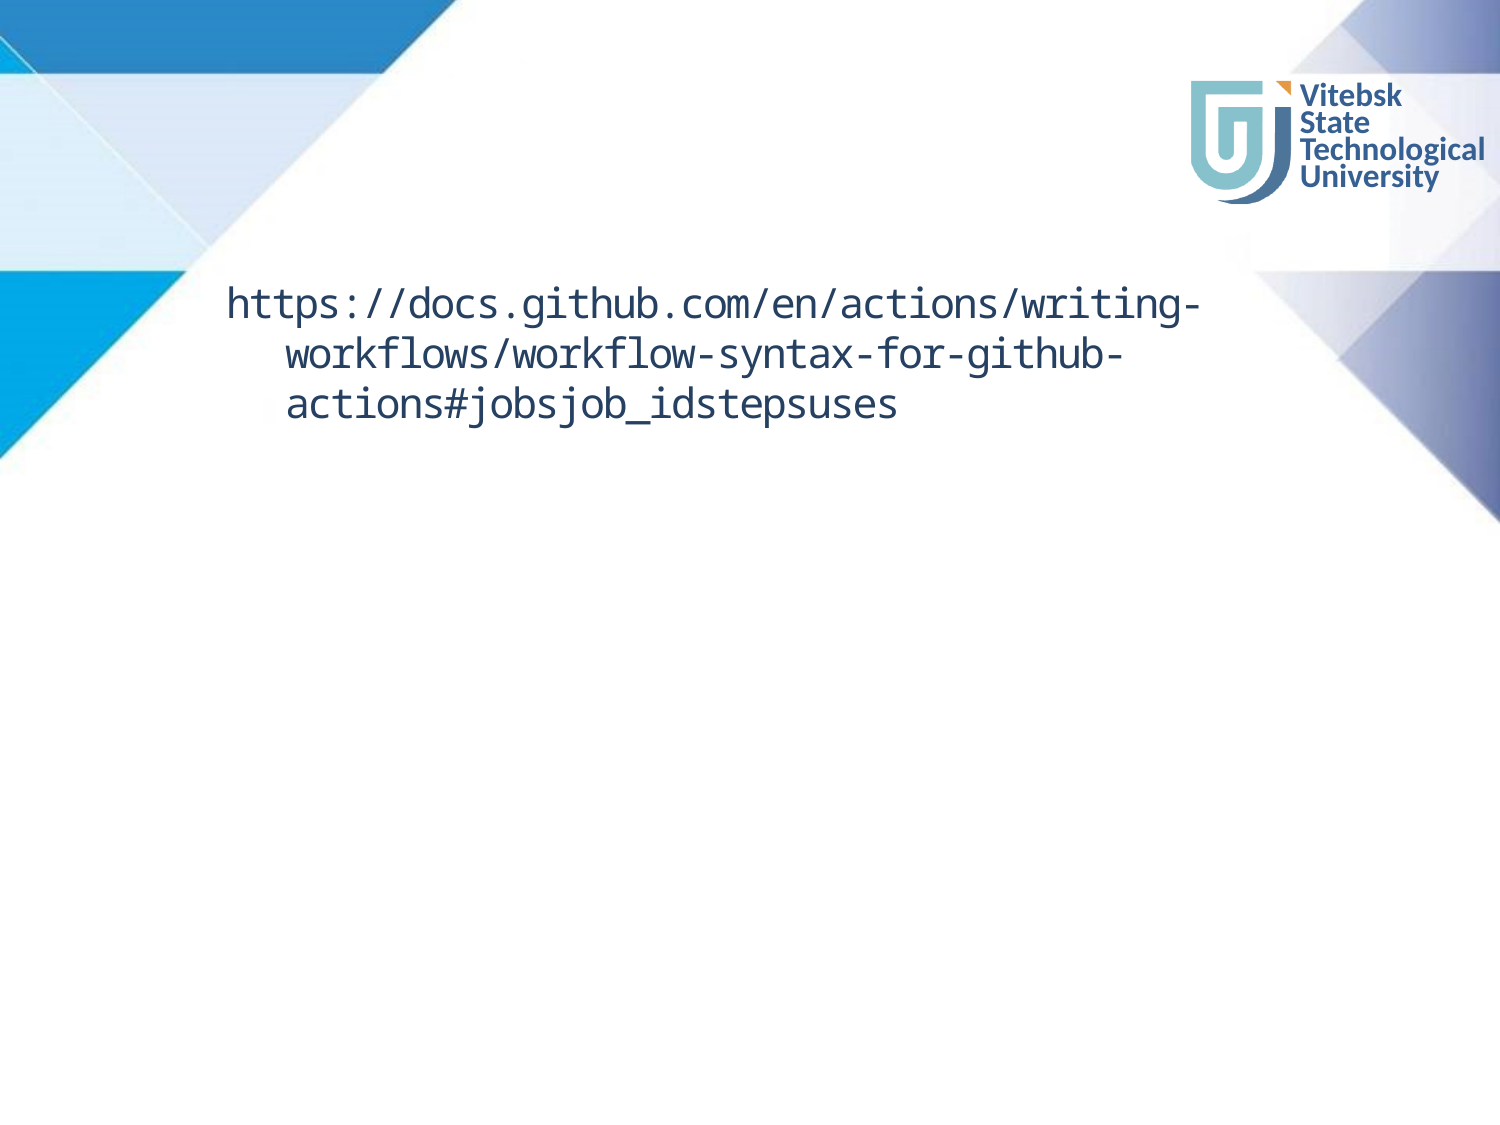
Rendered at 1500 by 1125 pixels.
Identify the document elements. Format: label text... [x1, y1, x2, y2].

list https://docs.github.com/en/actions/writing-workflows/workflow-syntax-for-github-actions#jobsjob_idstepsuses [210, 269, 1454, 1007]
picture [0, 0, 1500, 1125]
